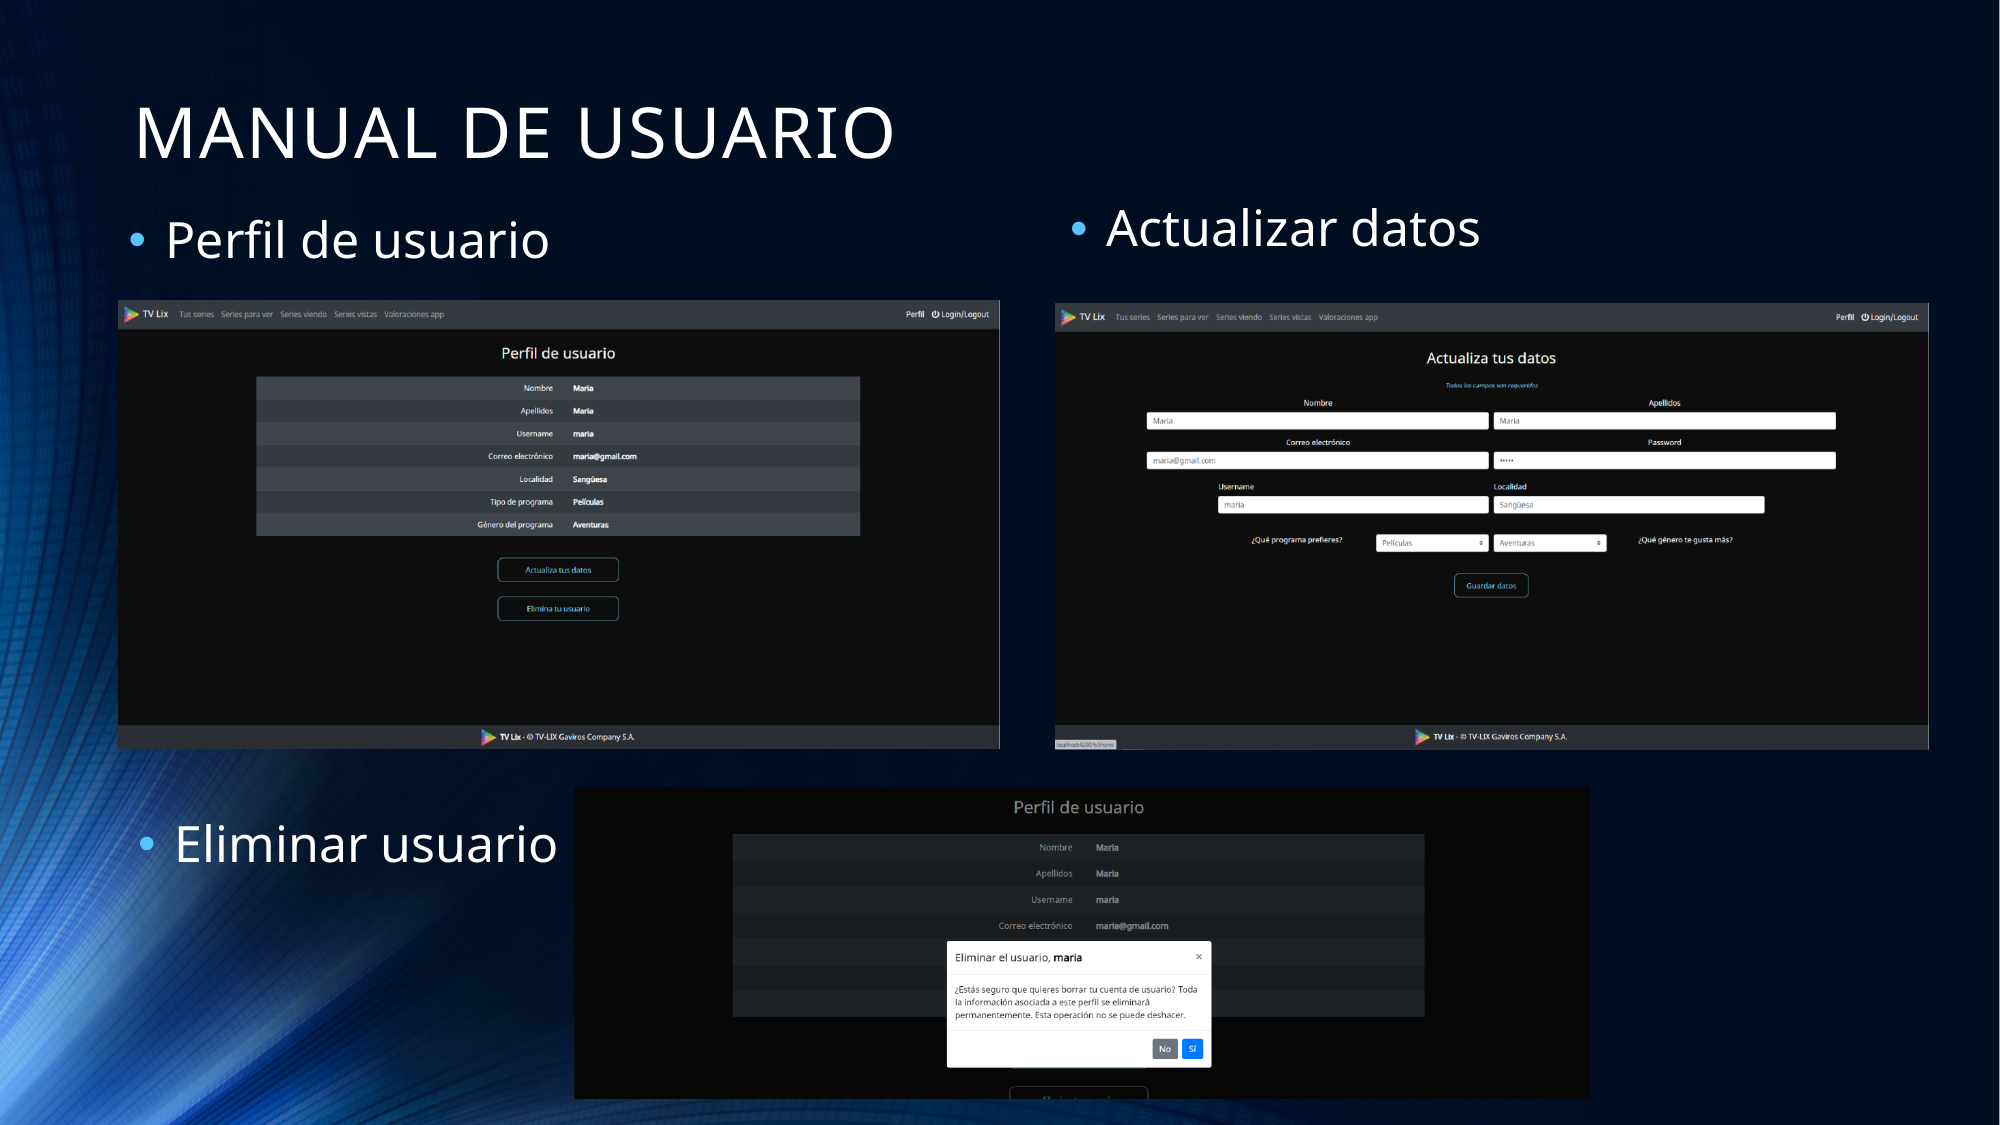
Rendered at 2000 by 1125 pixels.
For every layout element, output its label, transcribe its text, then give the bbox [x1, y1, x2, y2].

title MANUAL DE USUARIO [118, 90, 1619, 182]
list Actualizar datos [1055, 196, 1646, 303]
text_box Eliminar usuario [123, 811, 714, 1125]
list Perfil de usuario [113, 208, 705, 693]
picture [0, 0, 2000, 1125]
